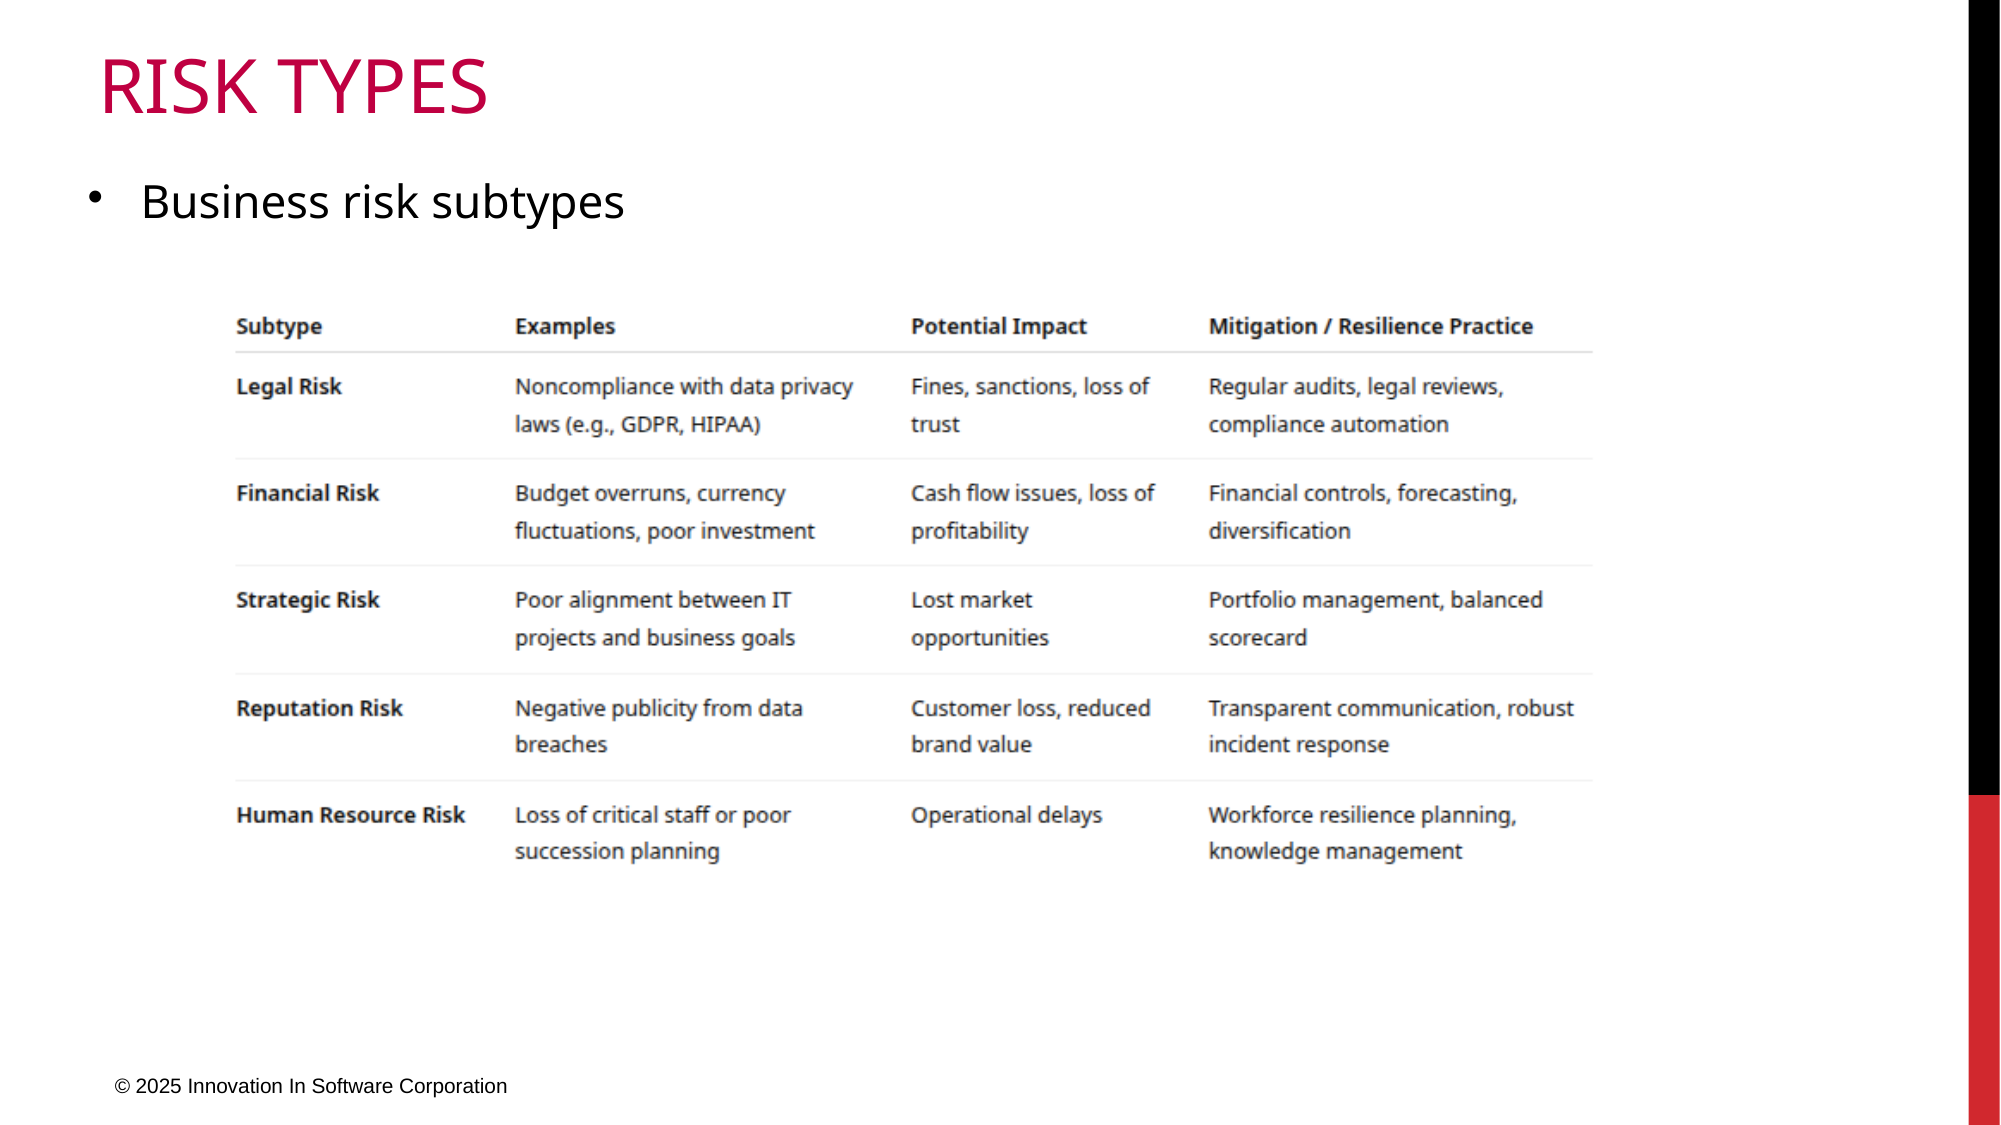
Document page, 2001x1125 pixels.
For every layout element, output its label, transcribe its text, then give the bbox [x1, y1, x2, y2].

list Business risk subtypes [69, 172, 1766, 248]
picture [210, 293, 1601, 917]
title Risk types [98, 0, 1770, 186]
footer © 2025 Innovation In Software Corporation [99, 1065, 850, 1112]
